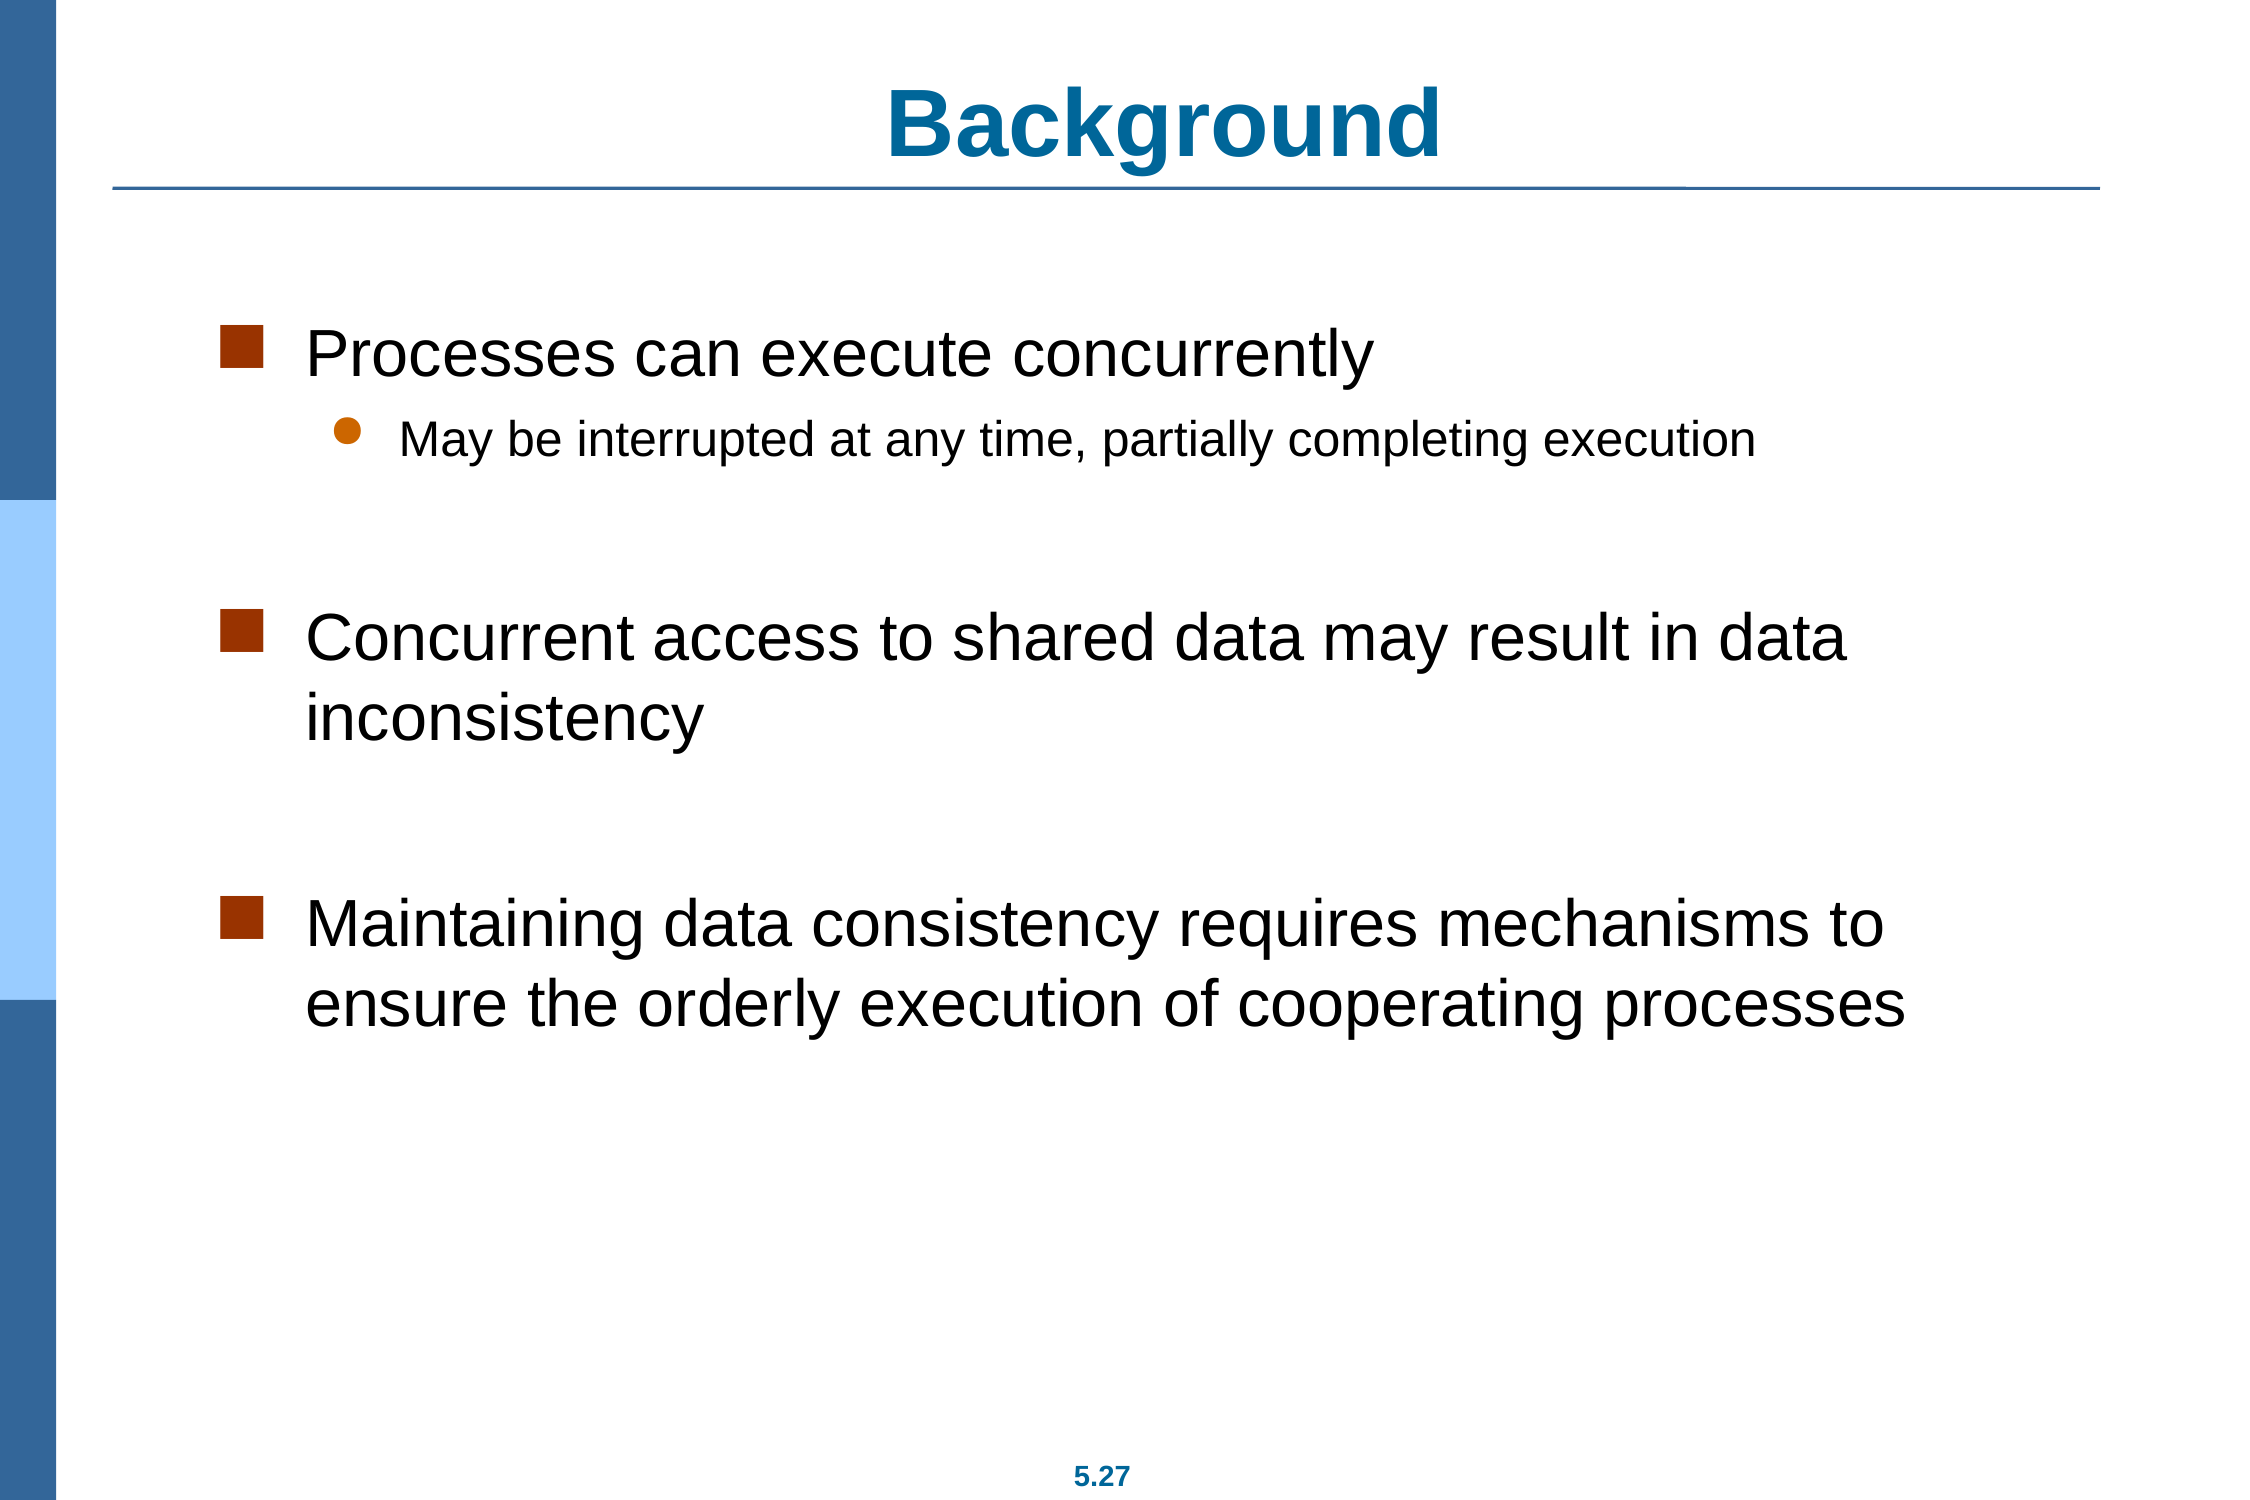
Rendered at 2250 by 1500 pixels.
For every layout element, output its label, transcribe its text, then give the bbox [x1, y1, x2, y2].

list Processes can execute concurrently May be interrupted at any time, partially completing execution Concurrent access to shared data may result in data inconsistency Maintaining data consistency requires mechanisms to ensure the orderly execution of cooperating processes [203, 298, 2071, 1362]
title Background [192, 60, 2138, 187]
